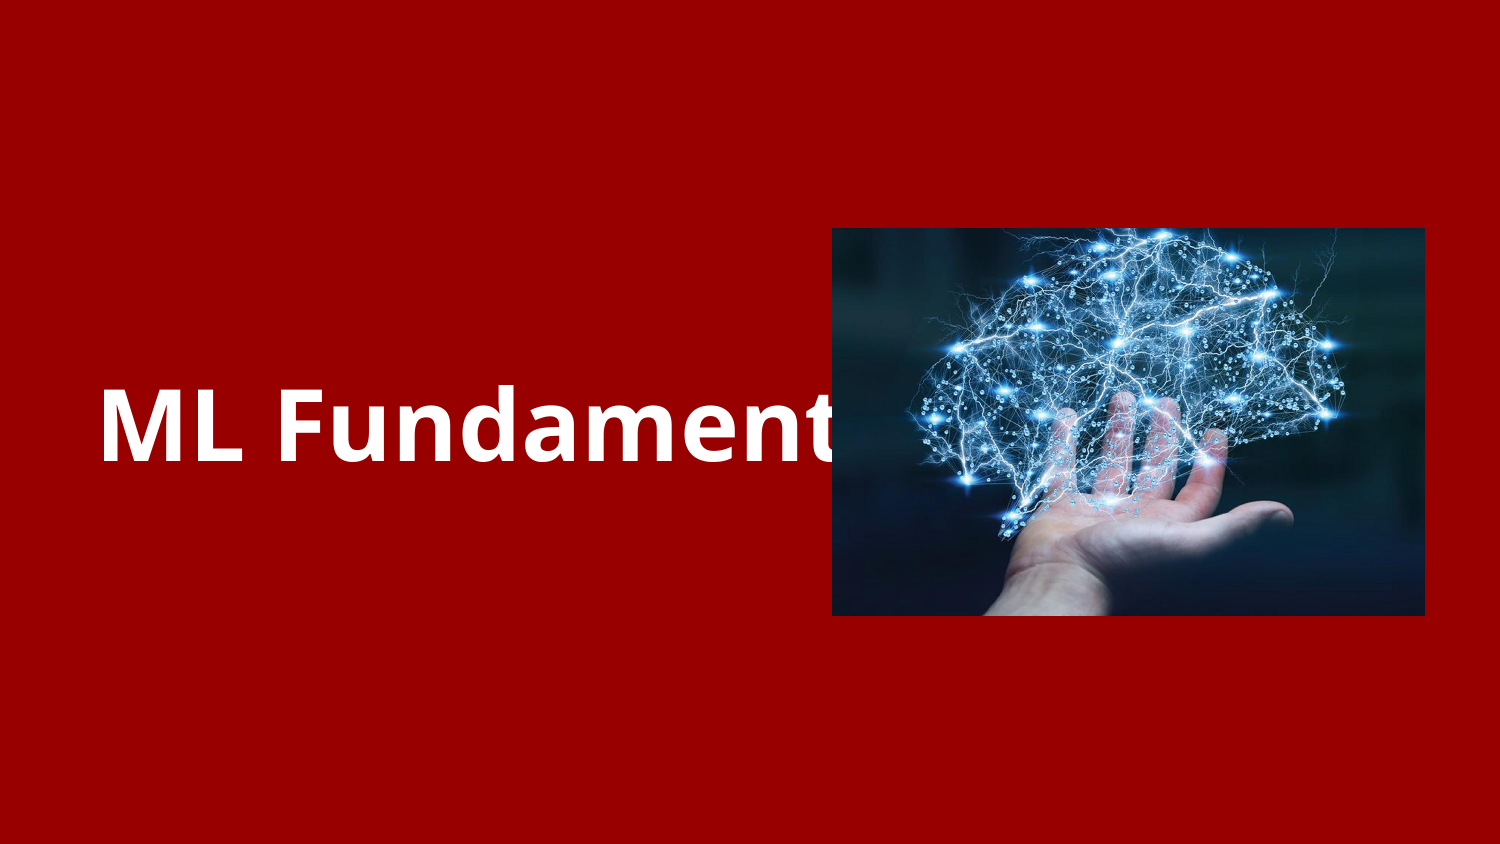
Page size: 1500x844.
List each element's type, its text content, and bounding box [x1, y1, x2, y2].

title ML Fundamentals [80, 86, 1102, 758]
picture [832, 227, 1425, 616]
